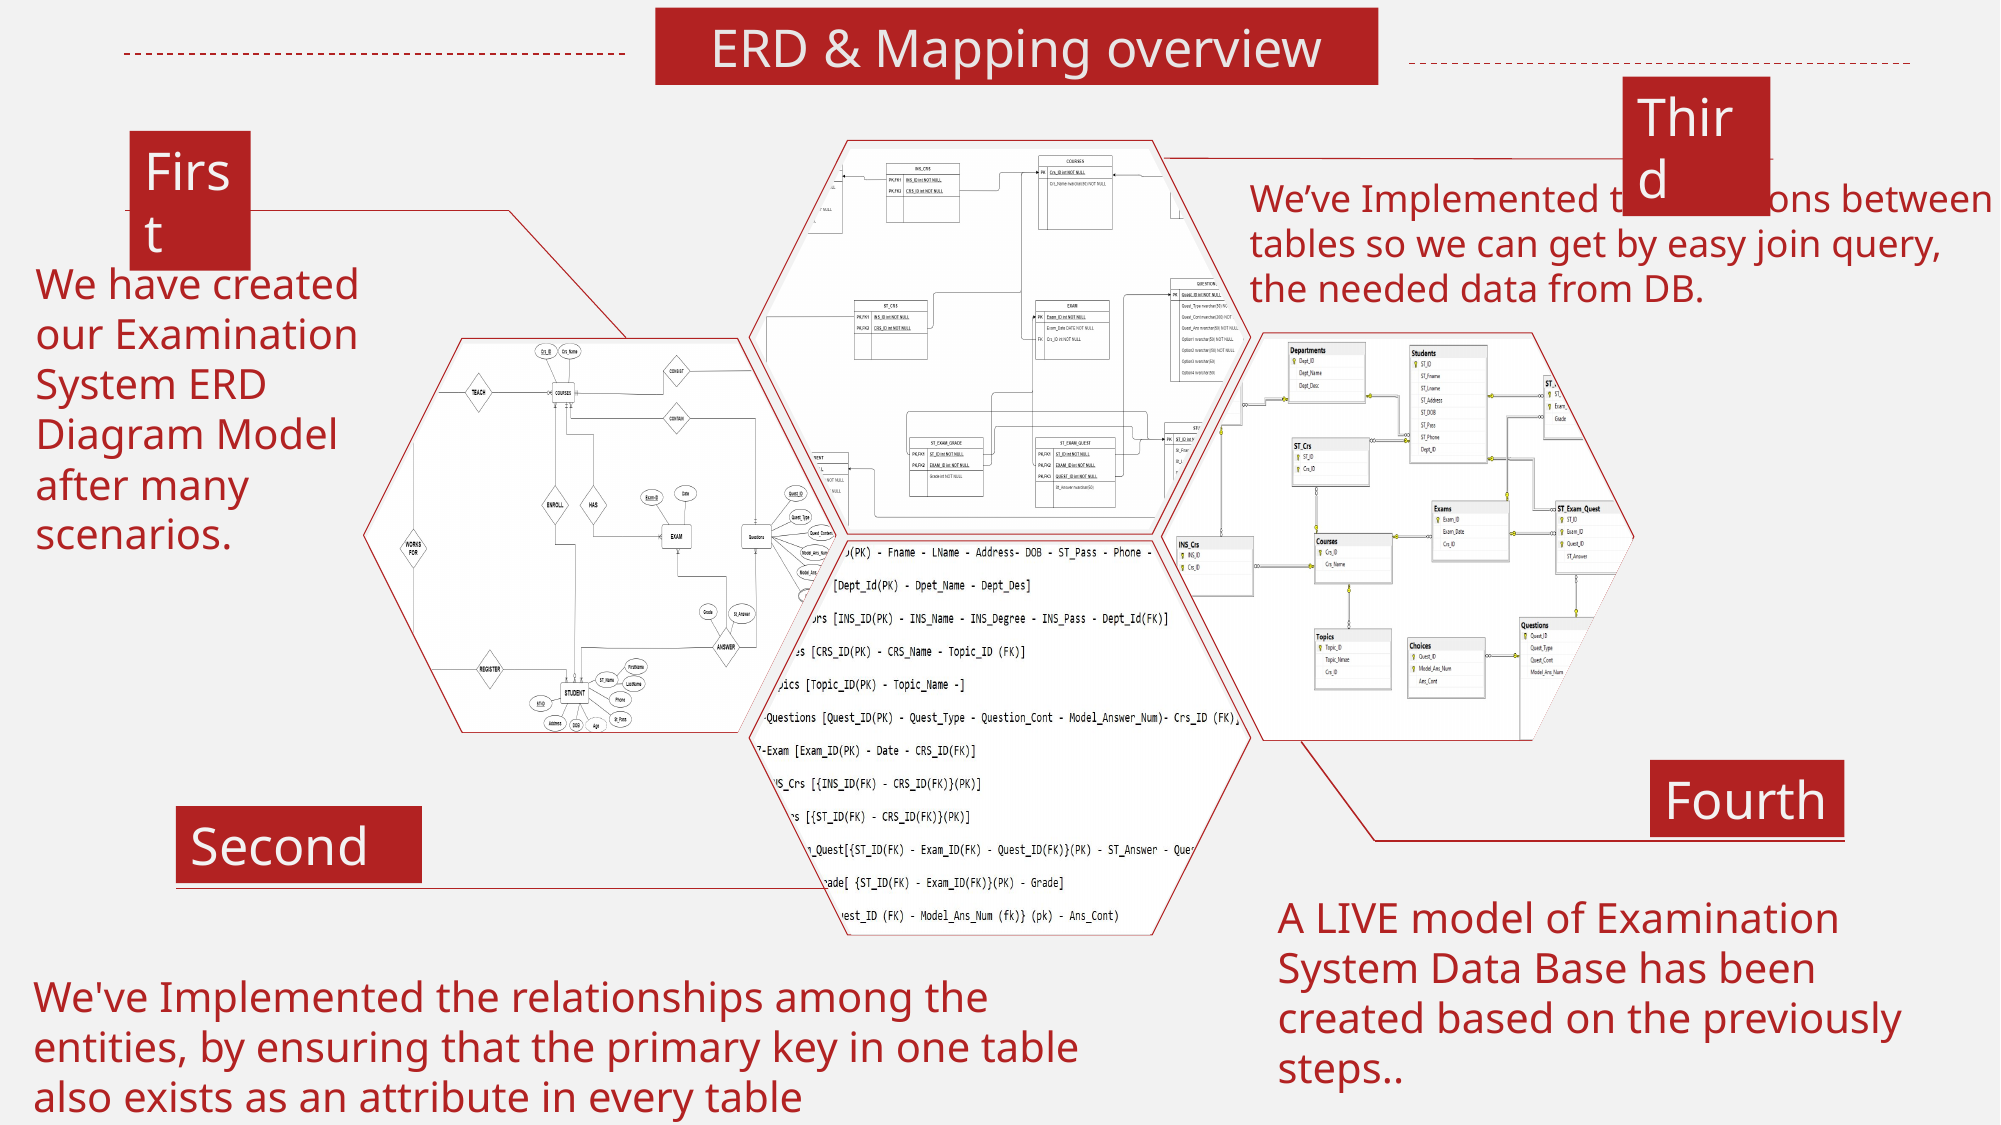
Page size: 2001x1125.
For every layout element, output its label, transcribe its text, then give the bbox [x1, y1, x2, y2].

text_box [124, 210, 627, 338]
text_box ERD & Mapping overview [655, 7, 1379, 85]
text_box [363, 338, 741, 733]
text_box First [129, 130, 251, 198]
text_box A LIVE model of Examination System Data Base has been created based on the previously steps.. [1262, 884, 1982, 1100]
text_box We've Implemented the relationships among the entities, by ensuring that the primary key in one table also exists as an attribute in every table [18, 963, 1098, 1125]
text_box We’ve Implemented the relations between tables so we can get by easy join query, the needed data from DB. [1255, 167, 2000, 318]
text_box Third [1622, 76, 1771, 147]
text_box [748, 540, 1251, 936]
text_box We have created our Examination System ERD Diagram Model after many scenarios. [20, 250, 353, 566]
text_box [748, 140, 1251, 528]
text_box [1300, 741, 1845, 841]
text_box Second [175, 806, 422, 876]
text_box Third [1622, 160, 1771, 217]
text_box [1161, 332, 1635, 741]
